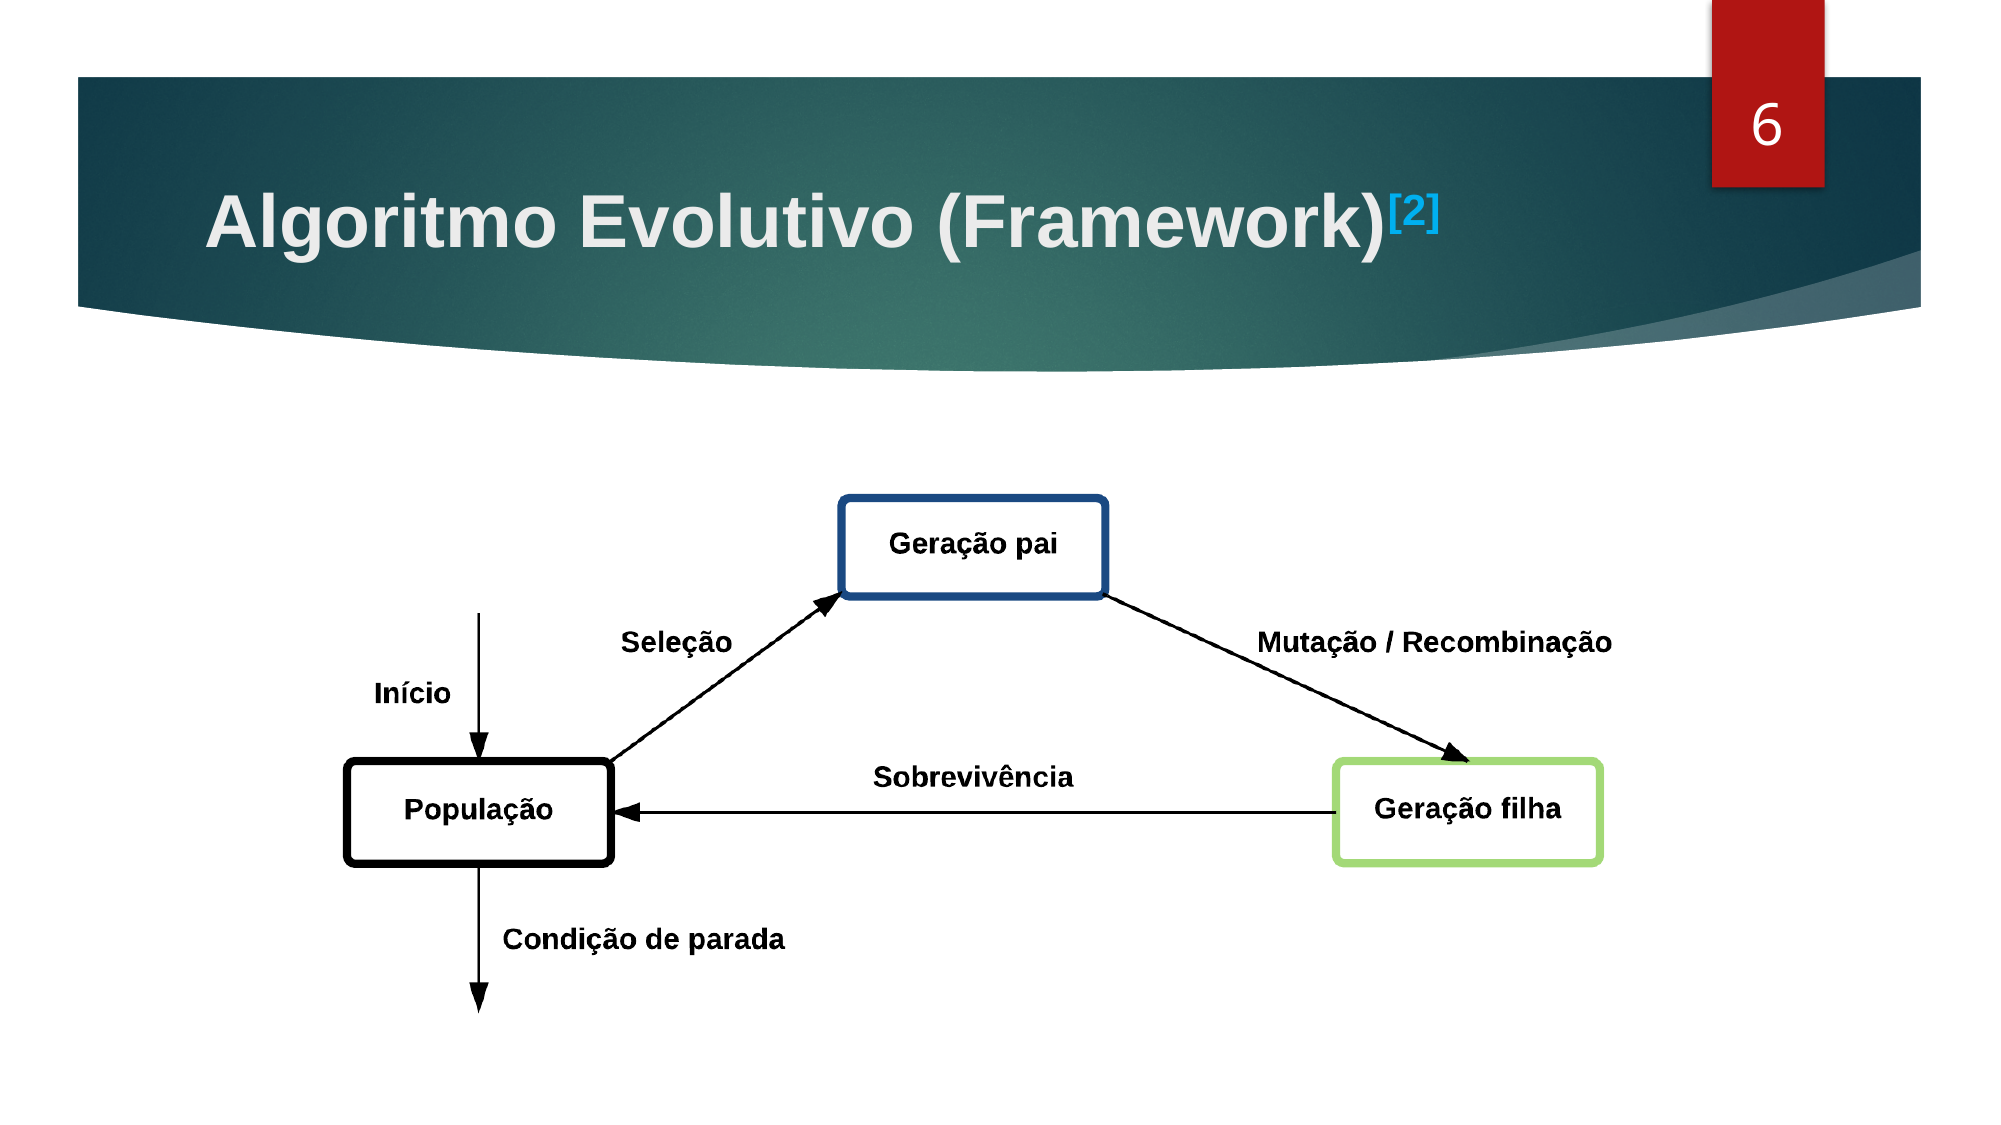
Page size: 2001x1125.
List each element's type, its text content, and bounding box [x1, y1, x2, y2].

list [281, 431, 1699, 1075]
slide_number 5 [1698, 48, 1836, 175]
title Algoritmo Evolutivo (Framework)[2] [189, 159, 1638, 276]
